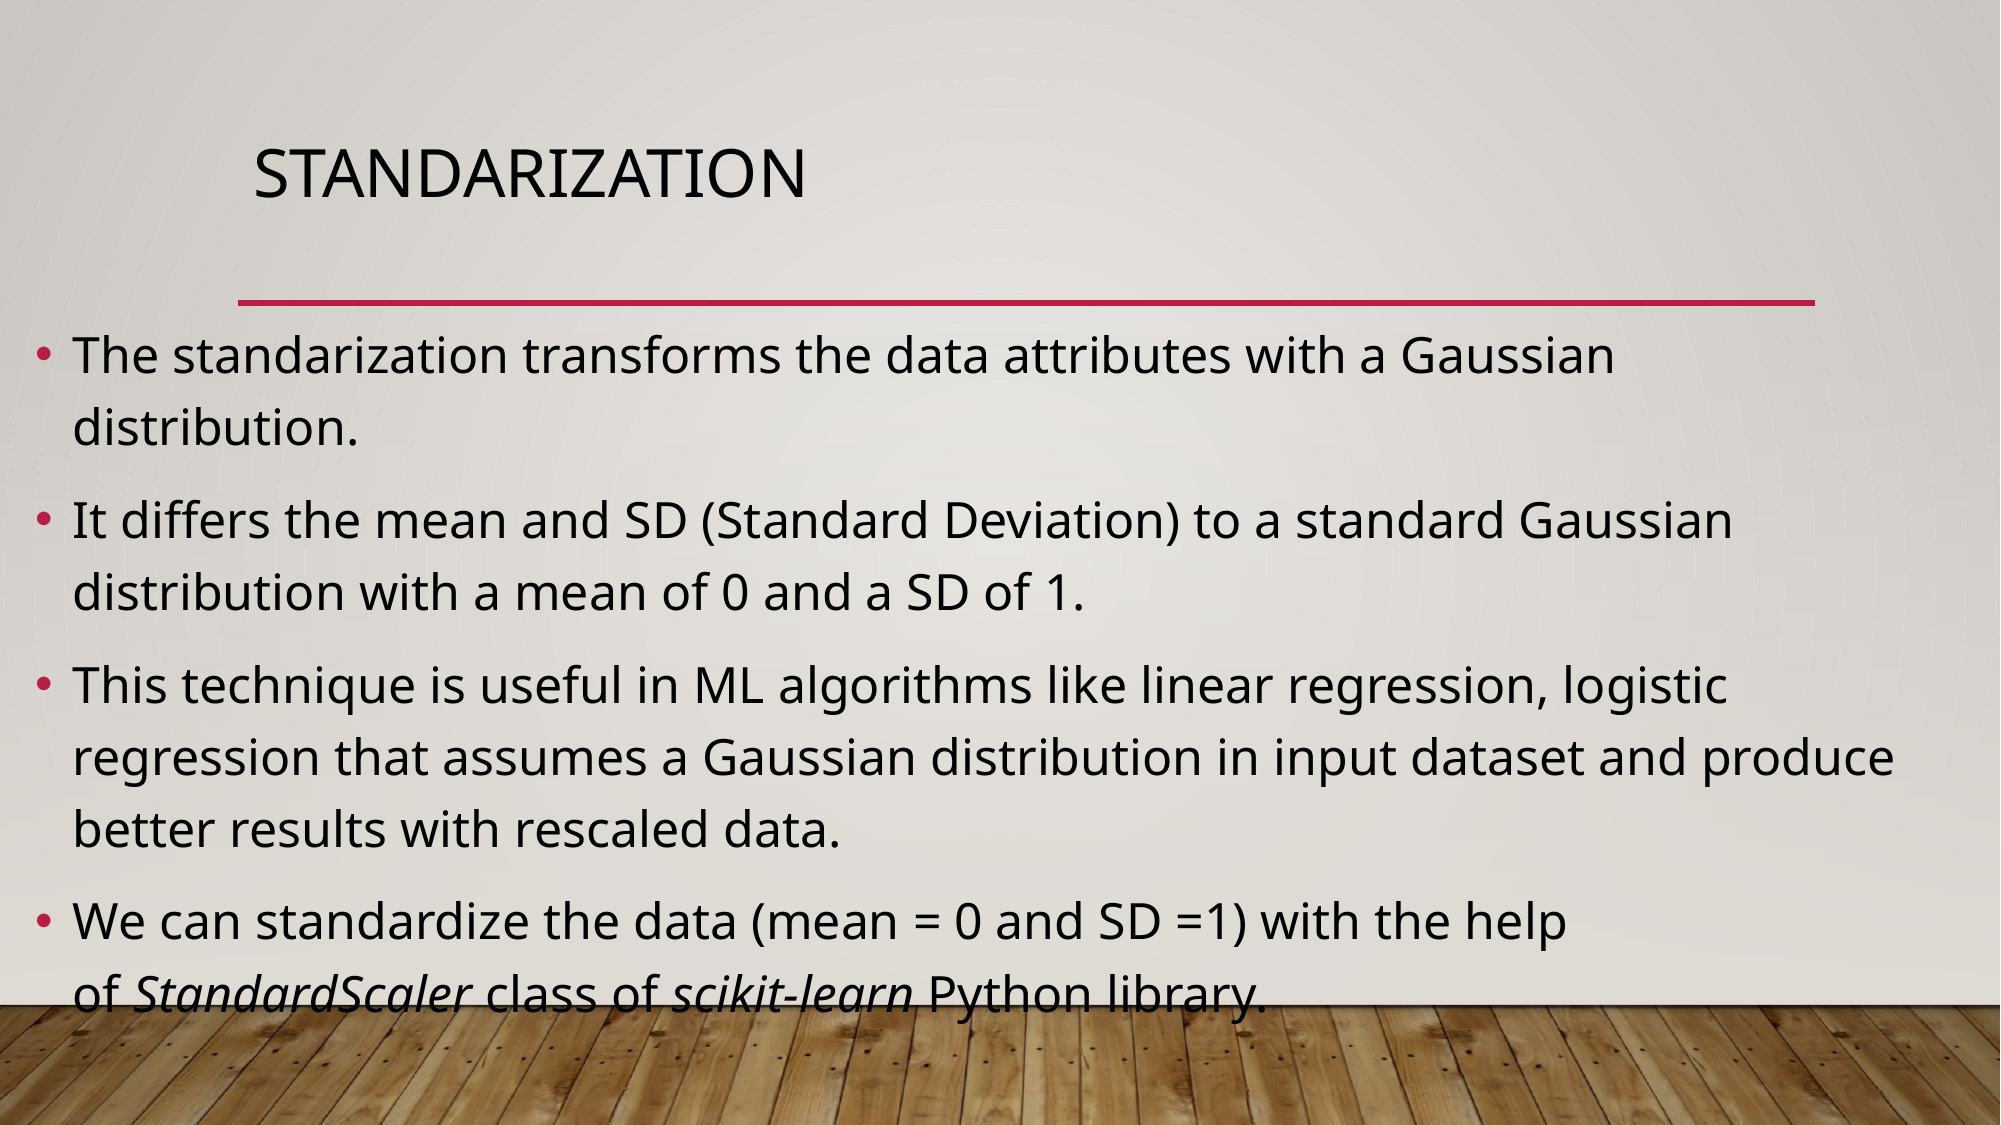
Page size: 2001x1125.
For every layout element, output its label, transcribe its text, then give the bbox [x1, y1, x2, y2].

list The standarization transforms the data attributes with a Gaussian distribution. It differs the mean and SD (Standard Deviation) to a standard Gaussian distribution with a mean of 0 and a SD of 1. This technique is useful in ML algorithms like linear regression, logistic regression that assumes a Gaussian distribution in input dataset and produce better results with rescaled data. We can standardize the data (mean = 0 and SD =1) with the help of StandardScaler class of scikit-learn Python library. [20, 304, 1916, 992]
picture [0, 1005, 2000, 1125]
title Standarization [238, 131, 1814, 304]
